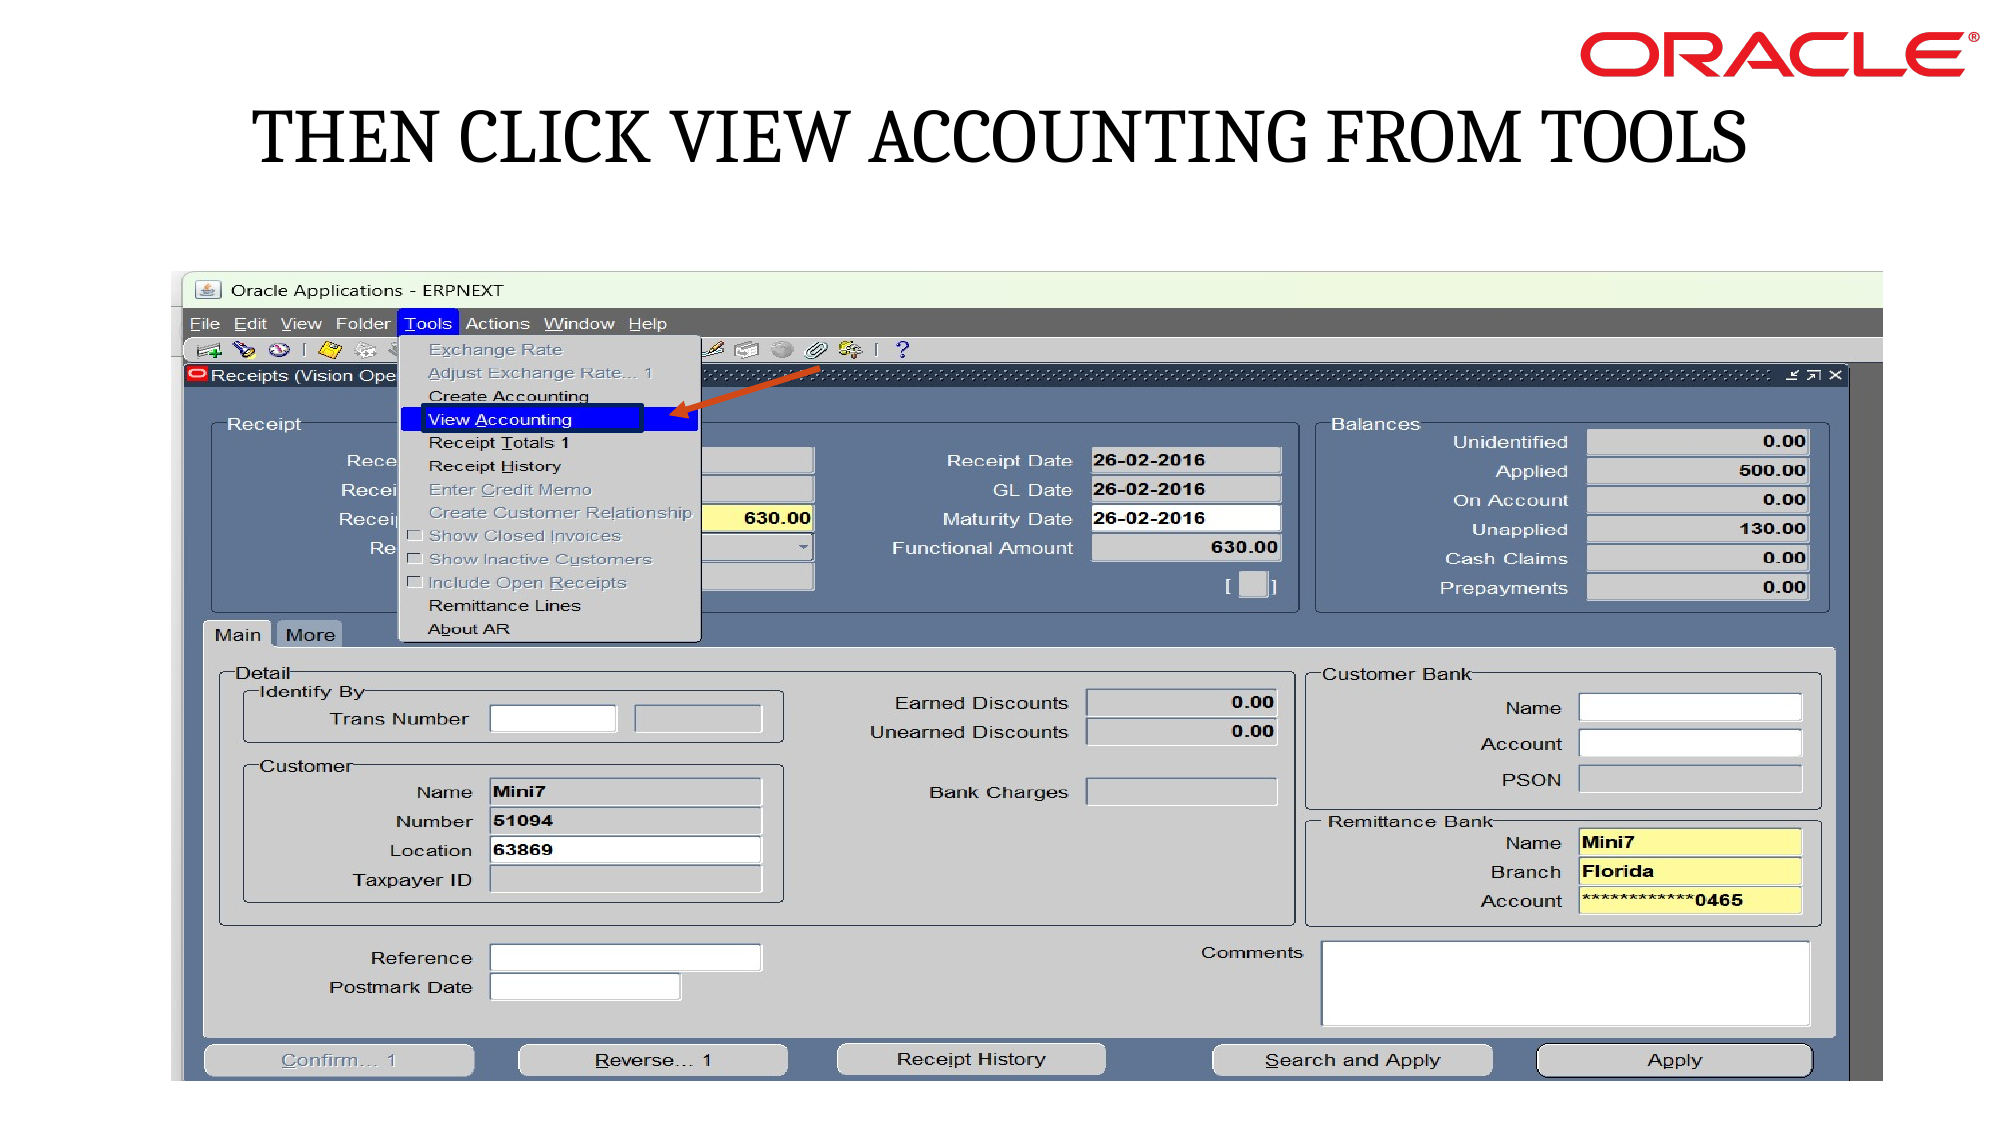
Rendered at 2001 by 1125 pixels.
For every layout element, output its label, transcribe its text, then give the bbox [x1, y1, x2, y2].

title Then click view accounting from tools [137, 59, 1863, 216]
picture [1558, 3, 2001, 105]
picture [171, 271, 1882, 1080]
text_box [672, 371, 818, 413]
